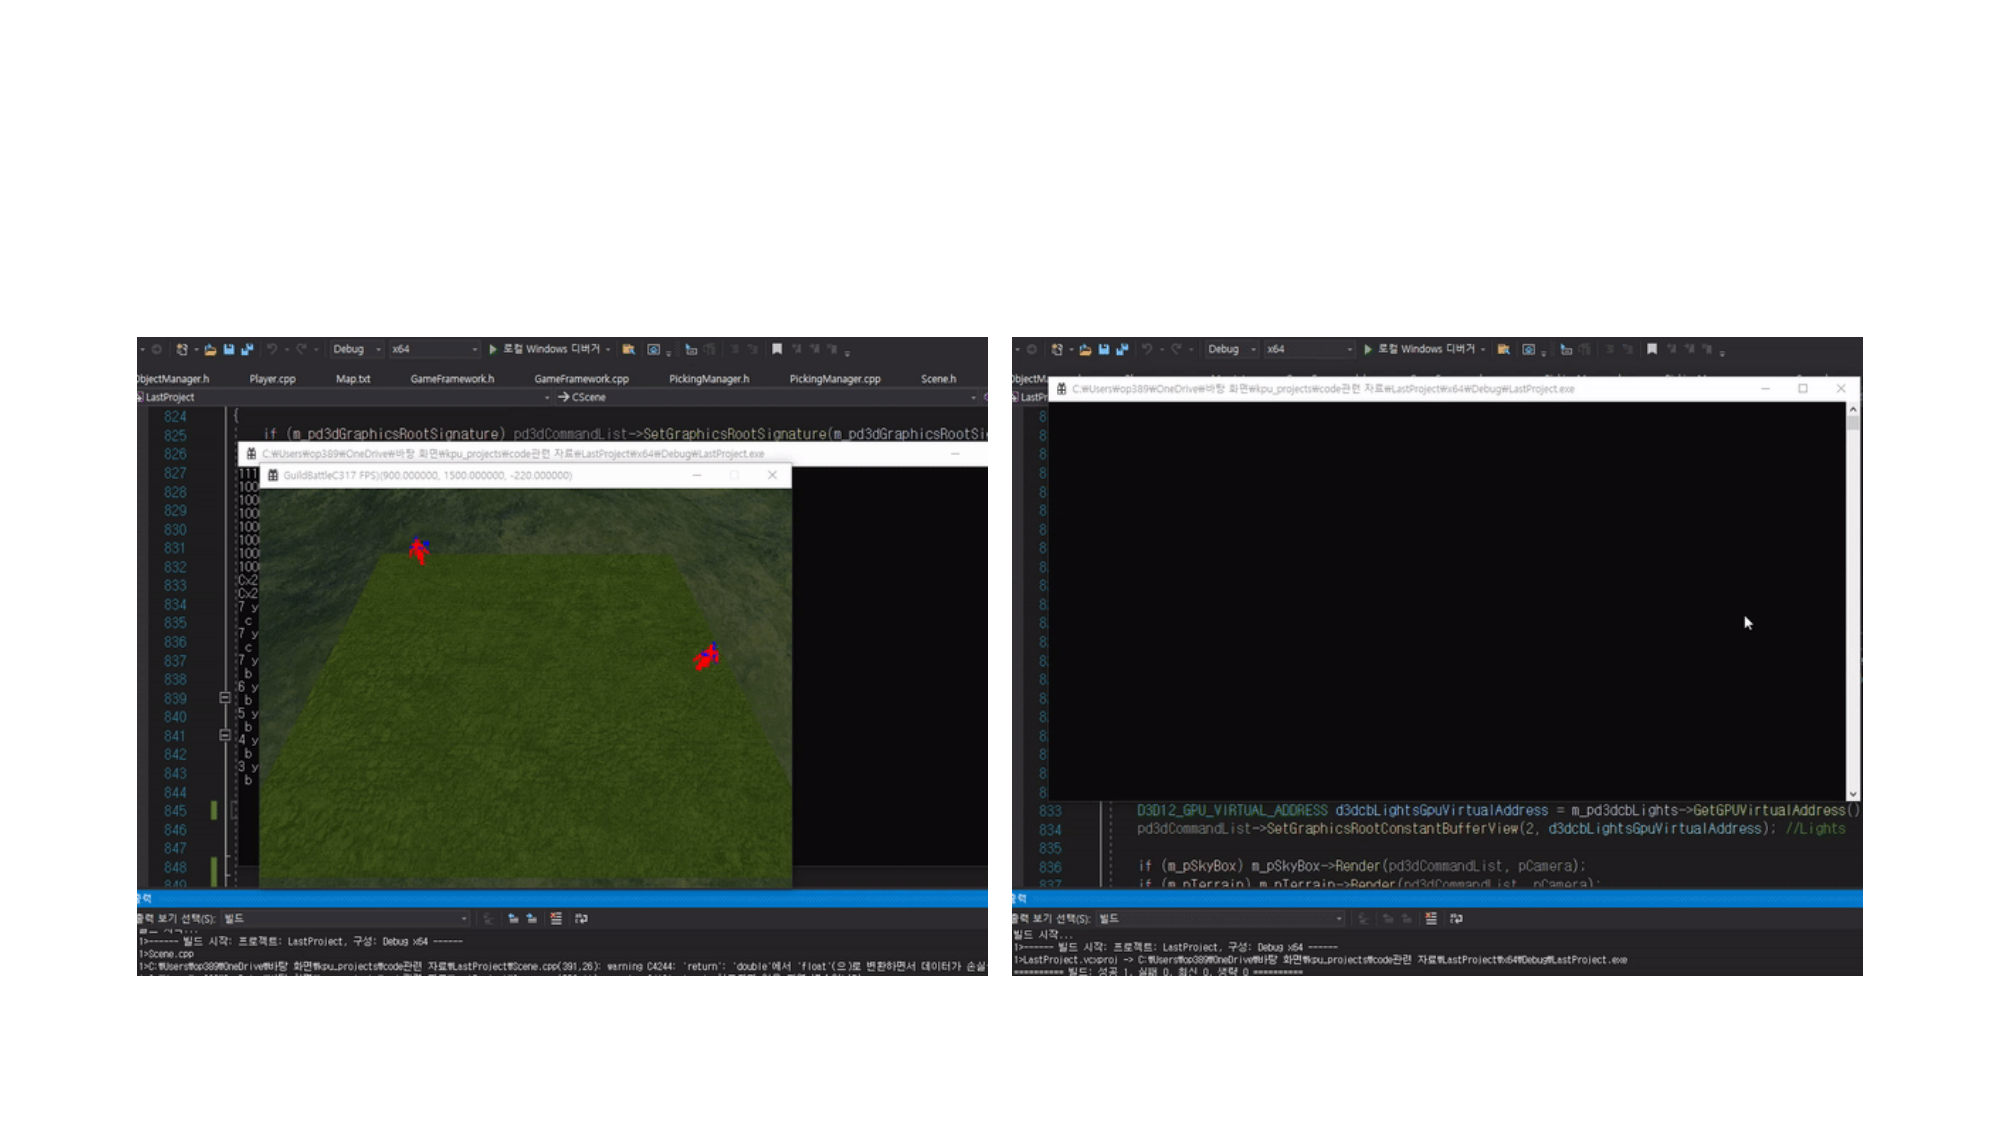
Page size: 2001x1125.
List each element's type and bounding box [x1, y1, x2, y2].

list [1012, 337, 1863, 976]
list [137, 337, 988, 976]
